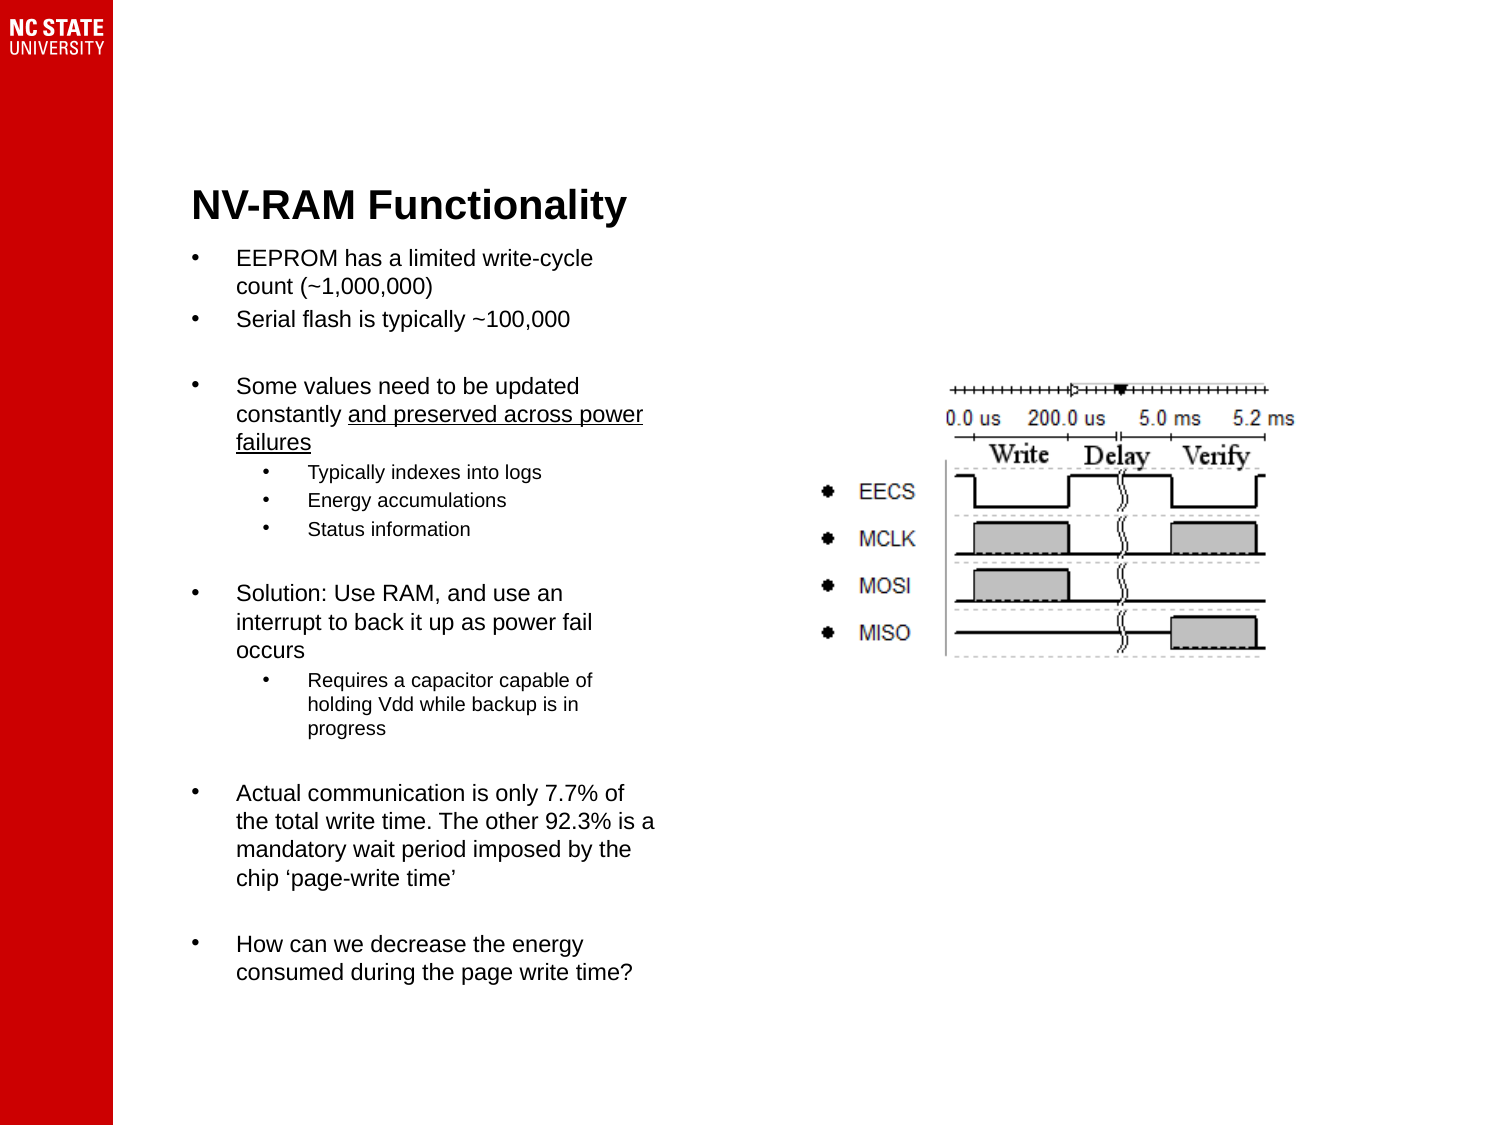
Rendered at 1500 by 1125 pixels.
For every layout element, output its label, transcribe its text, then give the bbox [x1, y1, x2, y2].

list EEPROM has a limited write-cycle count (~1,000,000) Serial flash is typically ~100,000 Some values need to be updated constantly and preserved across power failures Typically indexes into logs Energy accumulations Status information Solution: Use RAM, and use an interrupt to back it up as power fail occurs Requires a capacitor capable of holding Vdd while backup is in progress Actual communication is only 7.7% of the total write time. The other 92.3% is a mandatory wait period imposed by the chip ‘page-write time’ How can we decrease the energy consumed during the page write time? [176, 235, 670, 1005]
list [810, 366, 1305, 683]
title NV-RAM Functionality [176, 44, 670, 235]
picture [0, 0, 113, 1125]
